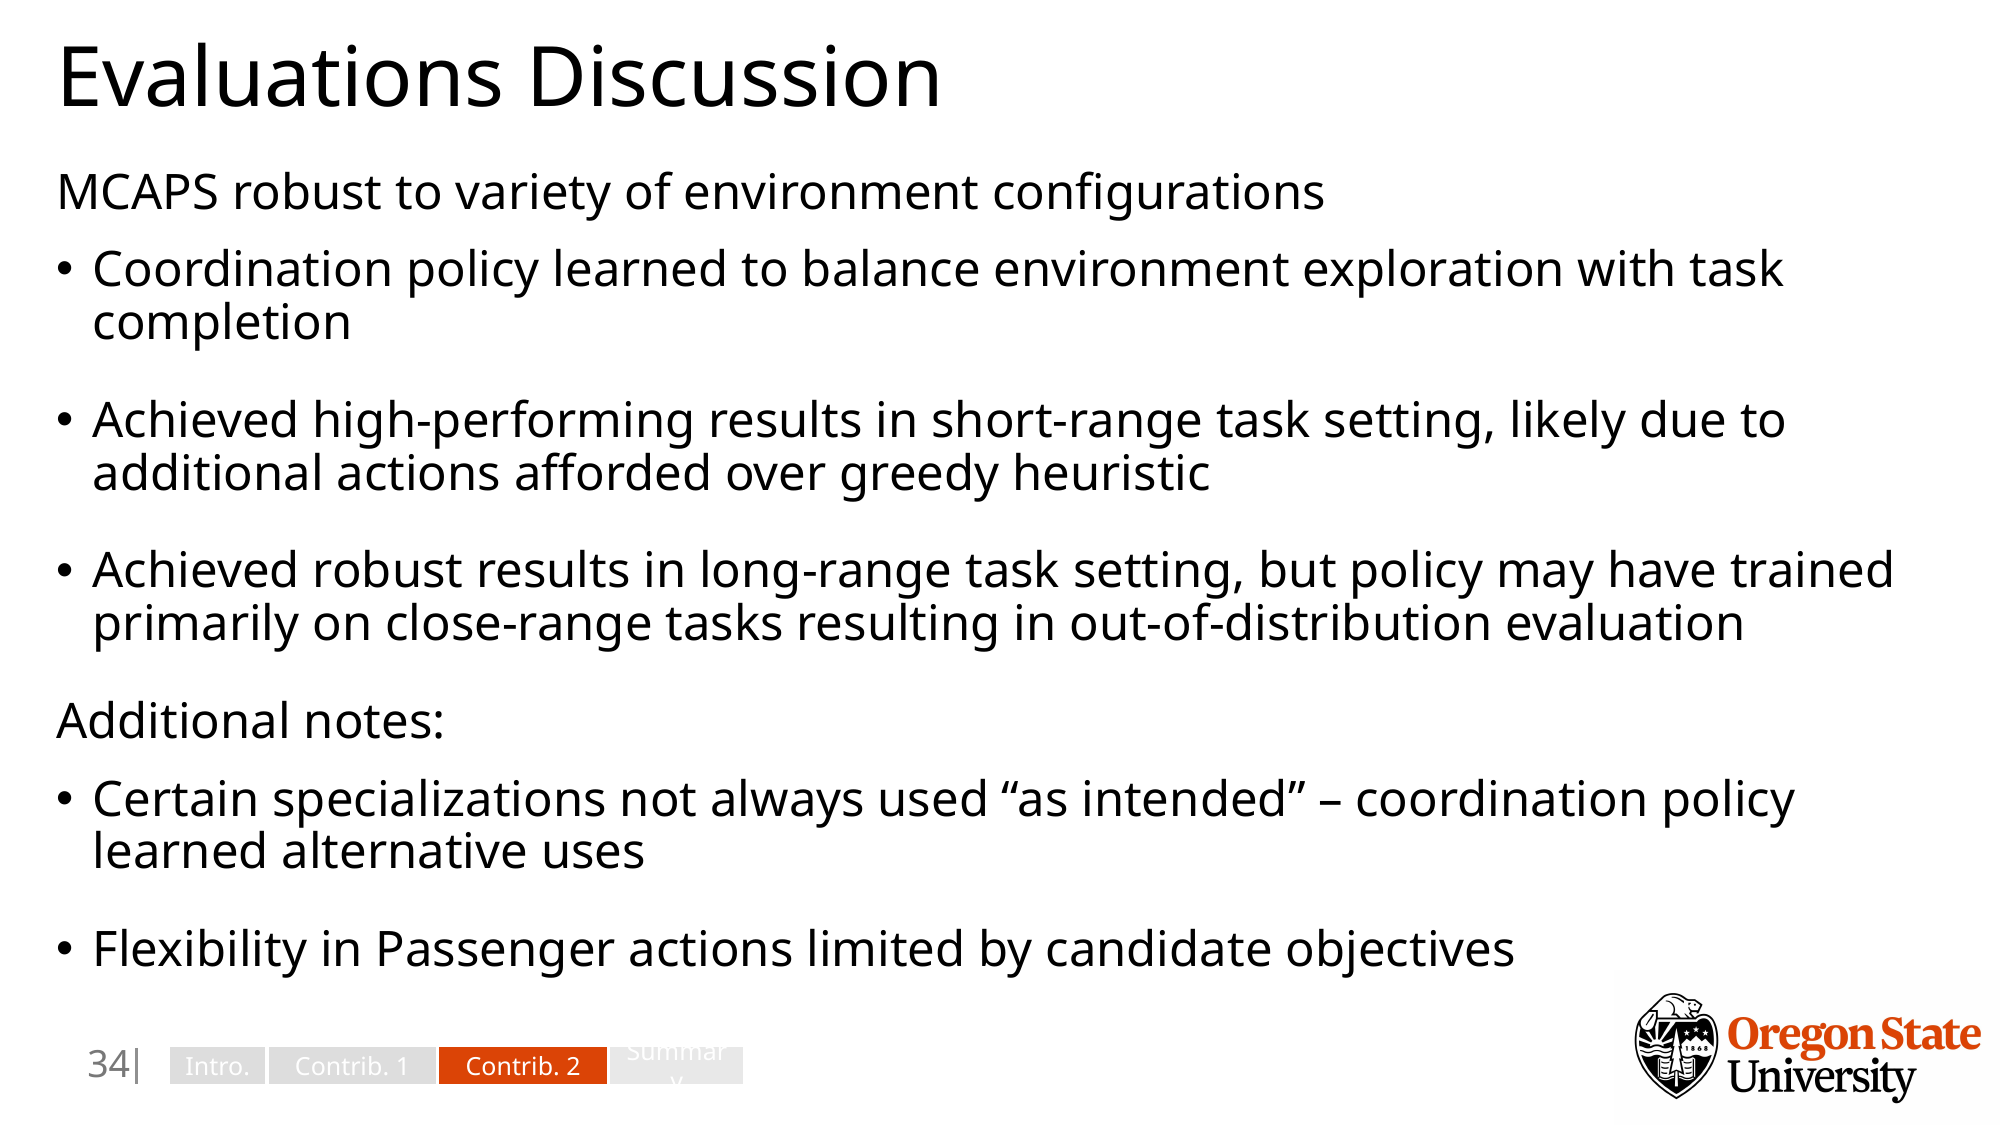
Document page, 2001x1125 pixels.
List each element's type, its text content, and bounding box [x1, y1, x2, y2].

picture [1614, 970, 2000, 1125]
title Evaluations Discussion [40, 26, 1941, 133]
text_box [135, 1044, 746, 1086]
slide_number 33 [72, 1035, 523, 1096]
list MCAPS robust to variety of environment configurations Coordination policy learned to balance environment exploration with task completion Achieved high-performing results in short-range task setting, likely due to additional actions afforded over greedy heuristic Achieved robust results in long-range task setting, but policy may have trained primarily on close-range tasks resulting in out-of-distribution evaluation Additional notes: Certain specializations not always used “as intended” – coordination policy learned alternative uses Flexibility in Passenger actions limited by candidate objectives [40, 159, 1941, 1024]
